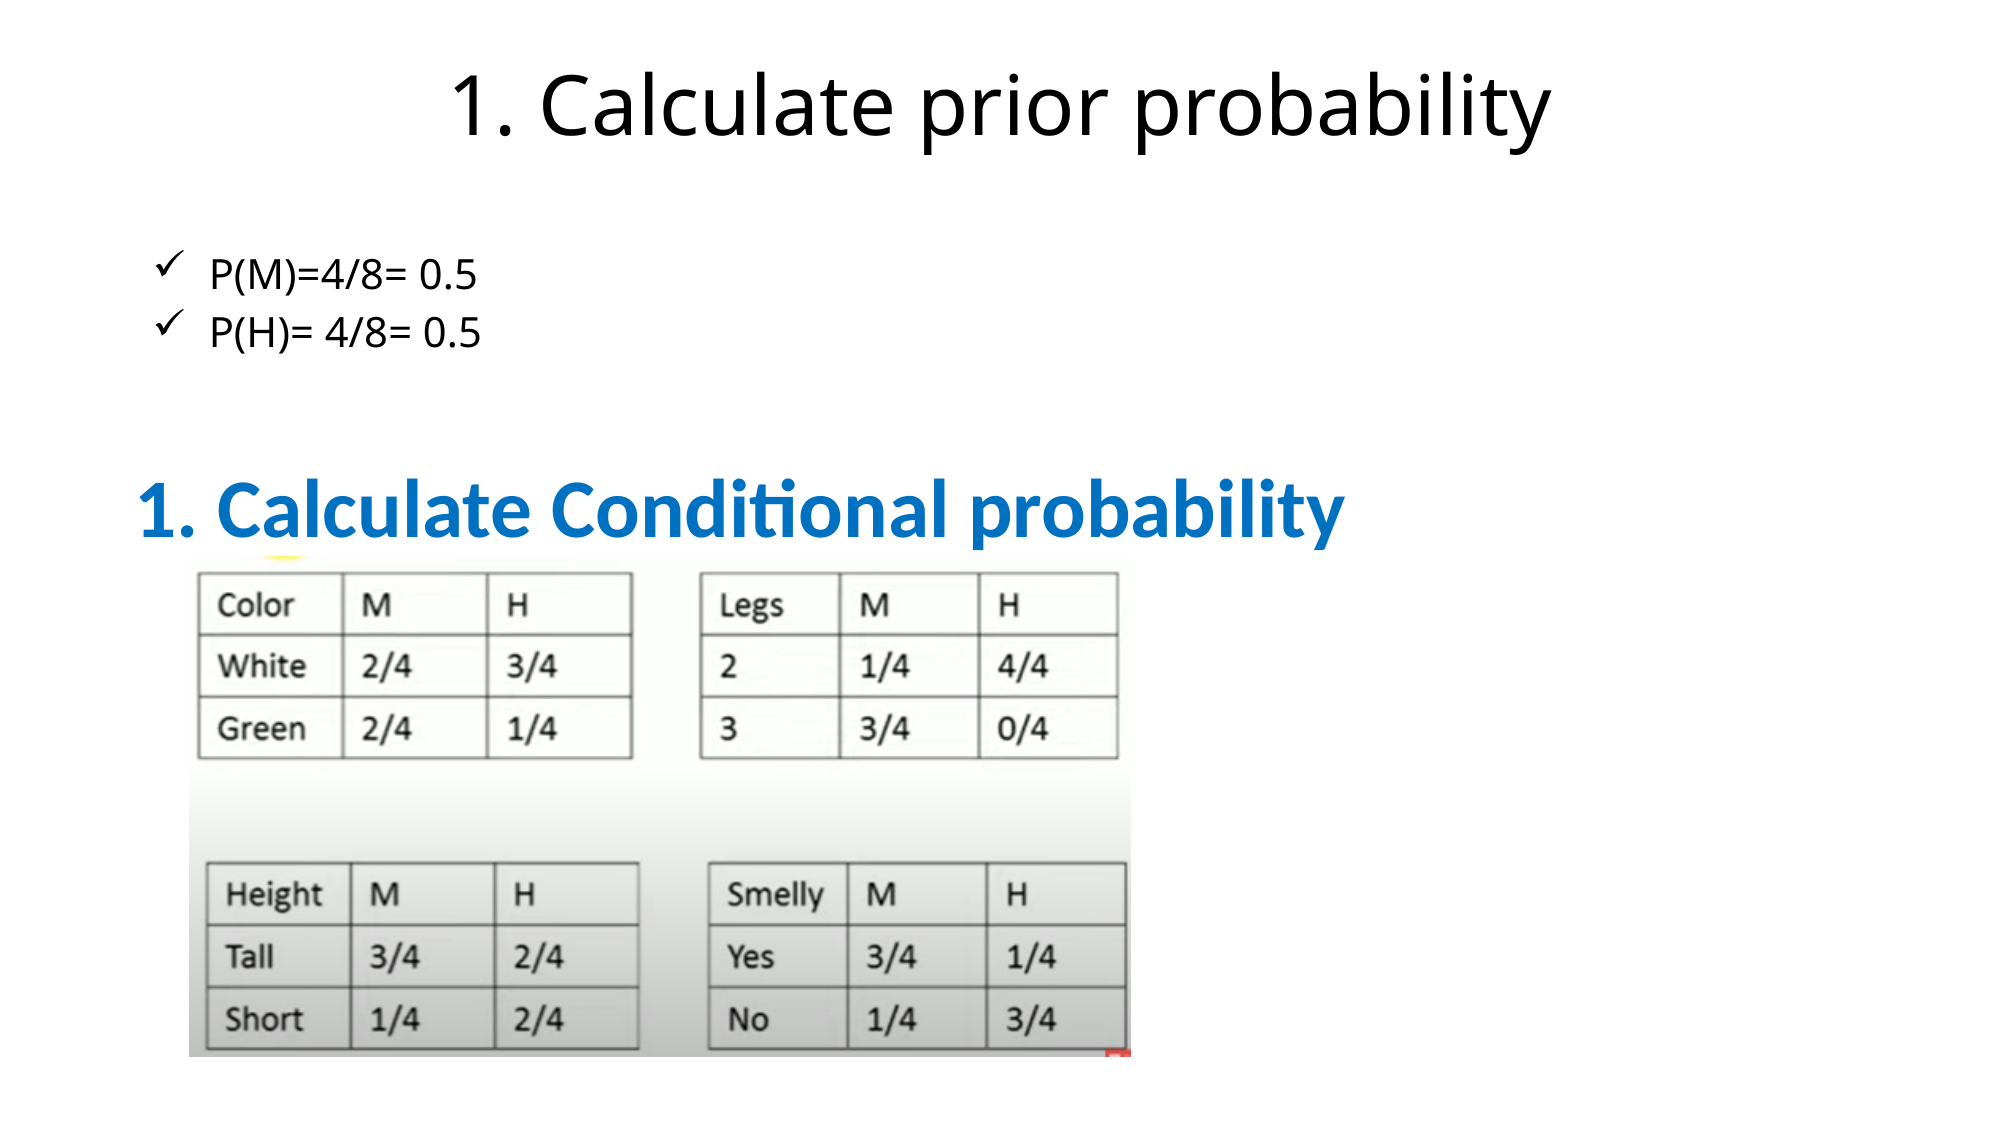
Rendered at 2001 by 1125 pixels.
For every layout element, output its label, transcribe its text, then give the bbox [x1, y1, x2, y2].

text_box 1. Calculate Conditional probability [119, 433, 1845, 588]
list P(M)=4/8= 0.5 P(H)= 4/8= 0.5 [137, 240, 1863, 469]
picture [189, 556, 1132, 1057]
title 1. Calculate prior probability [99, 45, 1900, 233]
